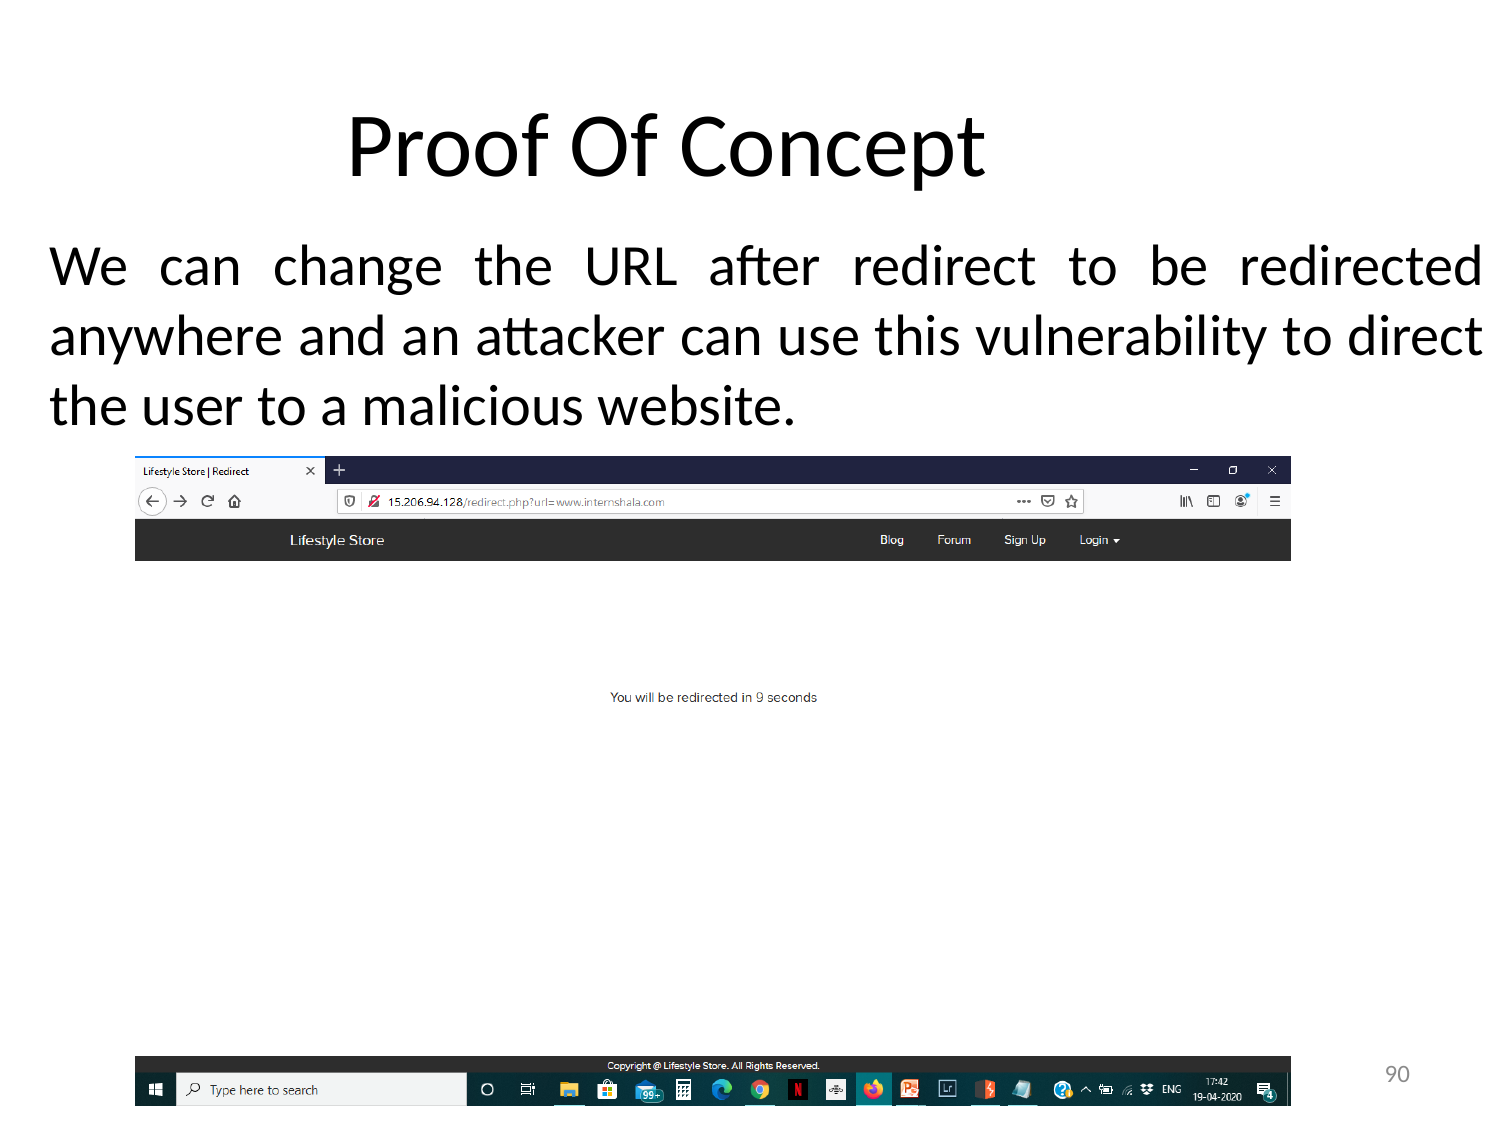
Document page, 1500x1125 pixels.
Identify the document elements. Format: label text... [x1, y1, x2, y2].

title Proof Of Concept [5, 30, 1329, 249]
picture [135, 455, 1291, 1106]
list We can change the URL after redirect to be redirected anywhere and an attacker can use this vulnerability to direct the user to a malicious website. [34, 219, 1500, 510]
slide_number 90 [1294, 1042, 1425, 1103]
